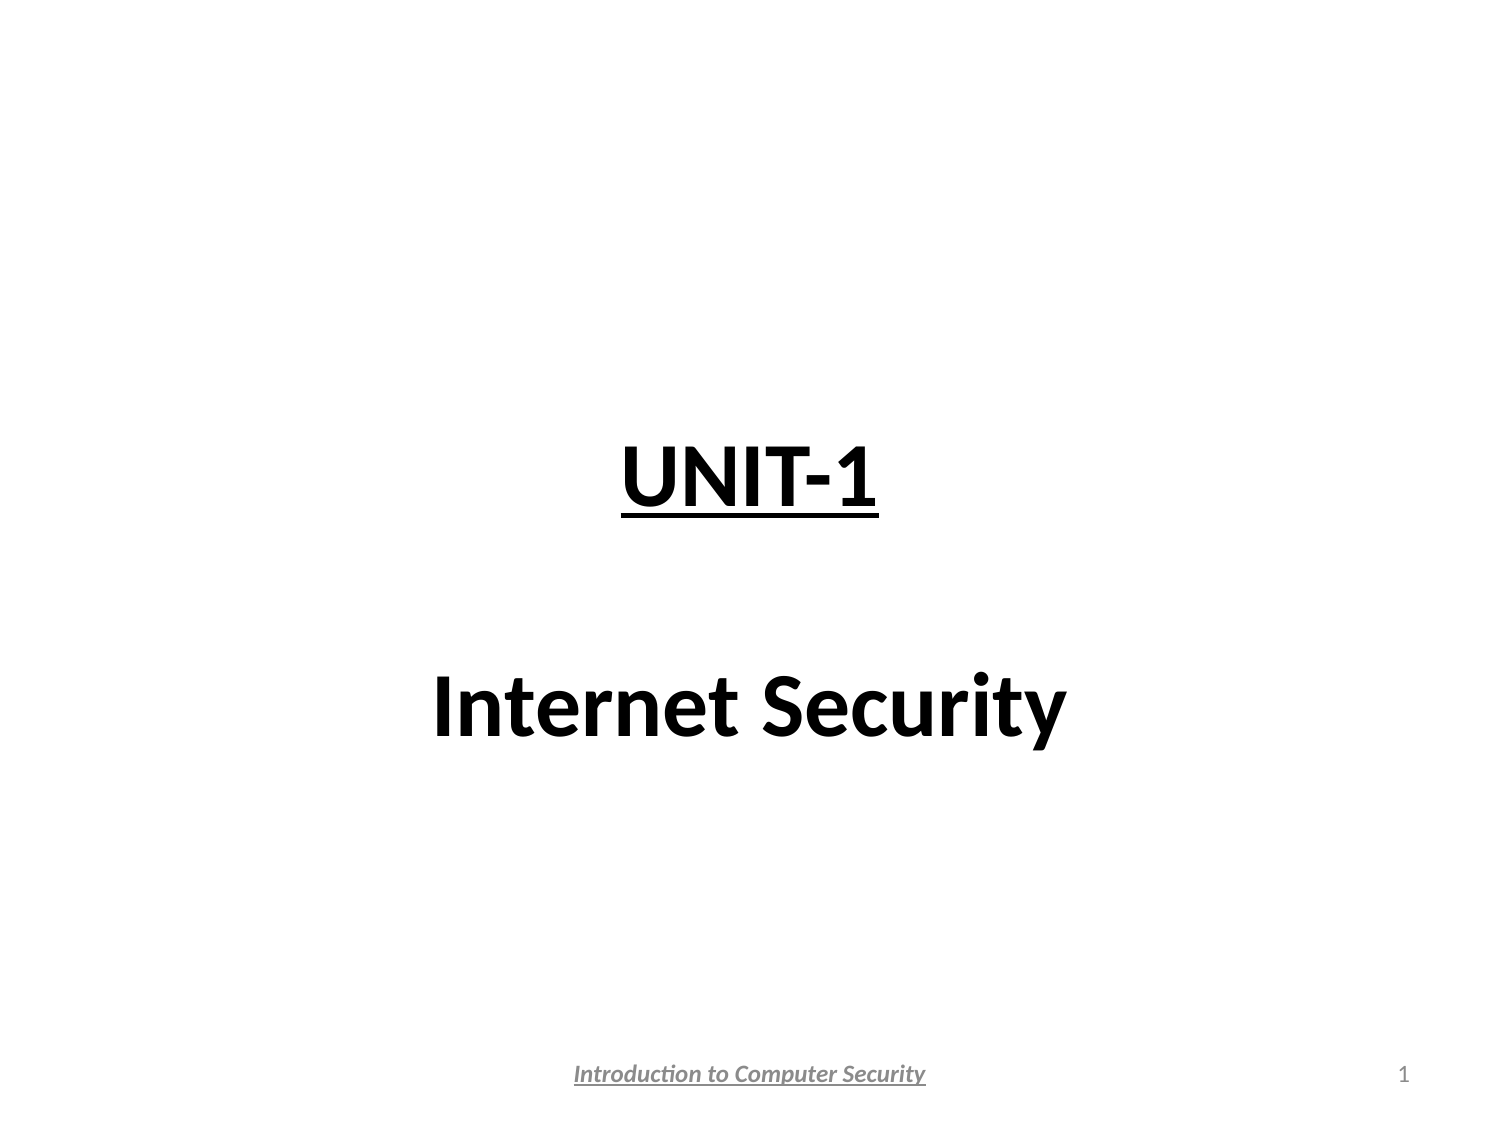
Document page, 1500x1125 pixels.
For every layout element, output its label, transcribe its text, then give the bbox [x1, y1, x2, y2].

slide_number 1 [1074, 1042, 1425, 1103]
footer Introduction to Computer Security [512, 1042, 988, 1103]
title UNIT-1 [112, 349, 1388, 591]
subtitle Internet Security [225, 637, 1275, 925]
